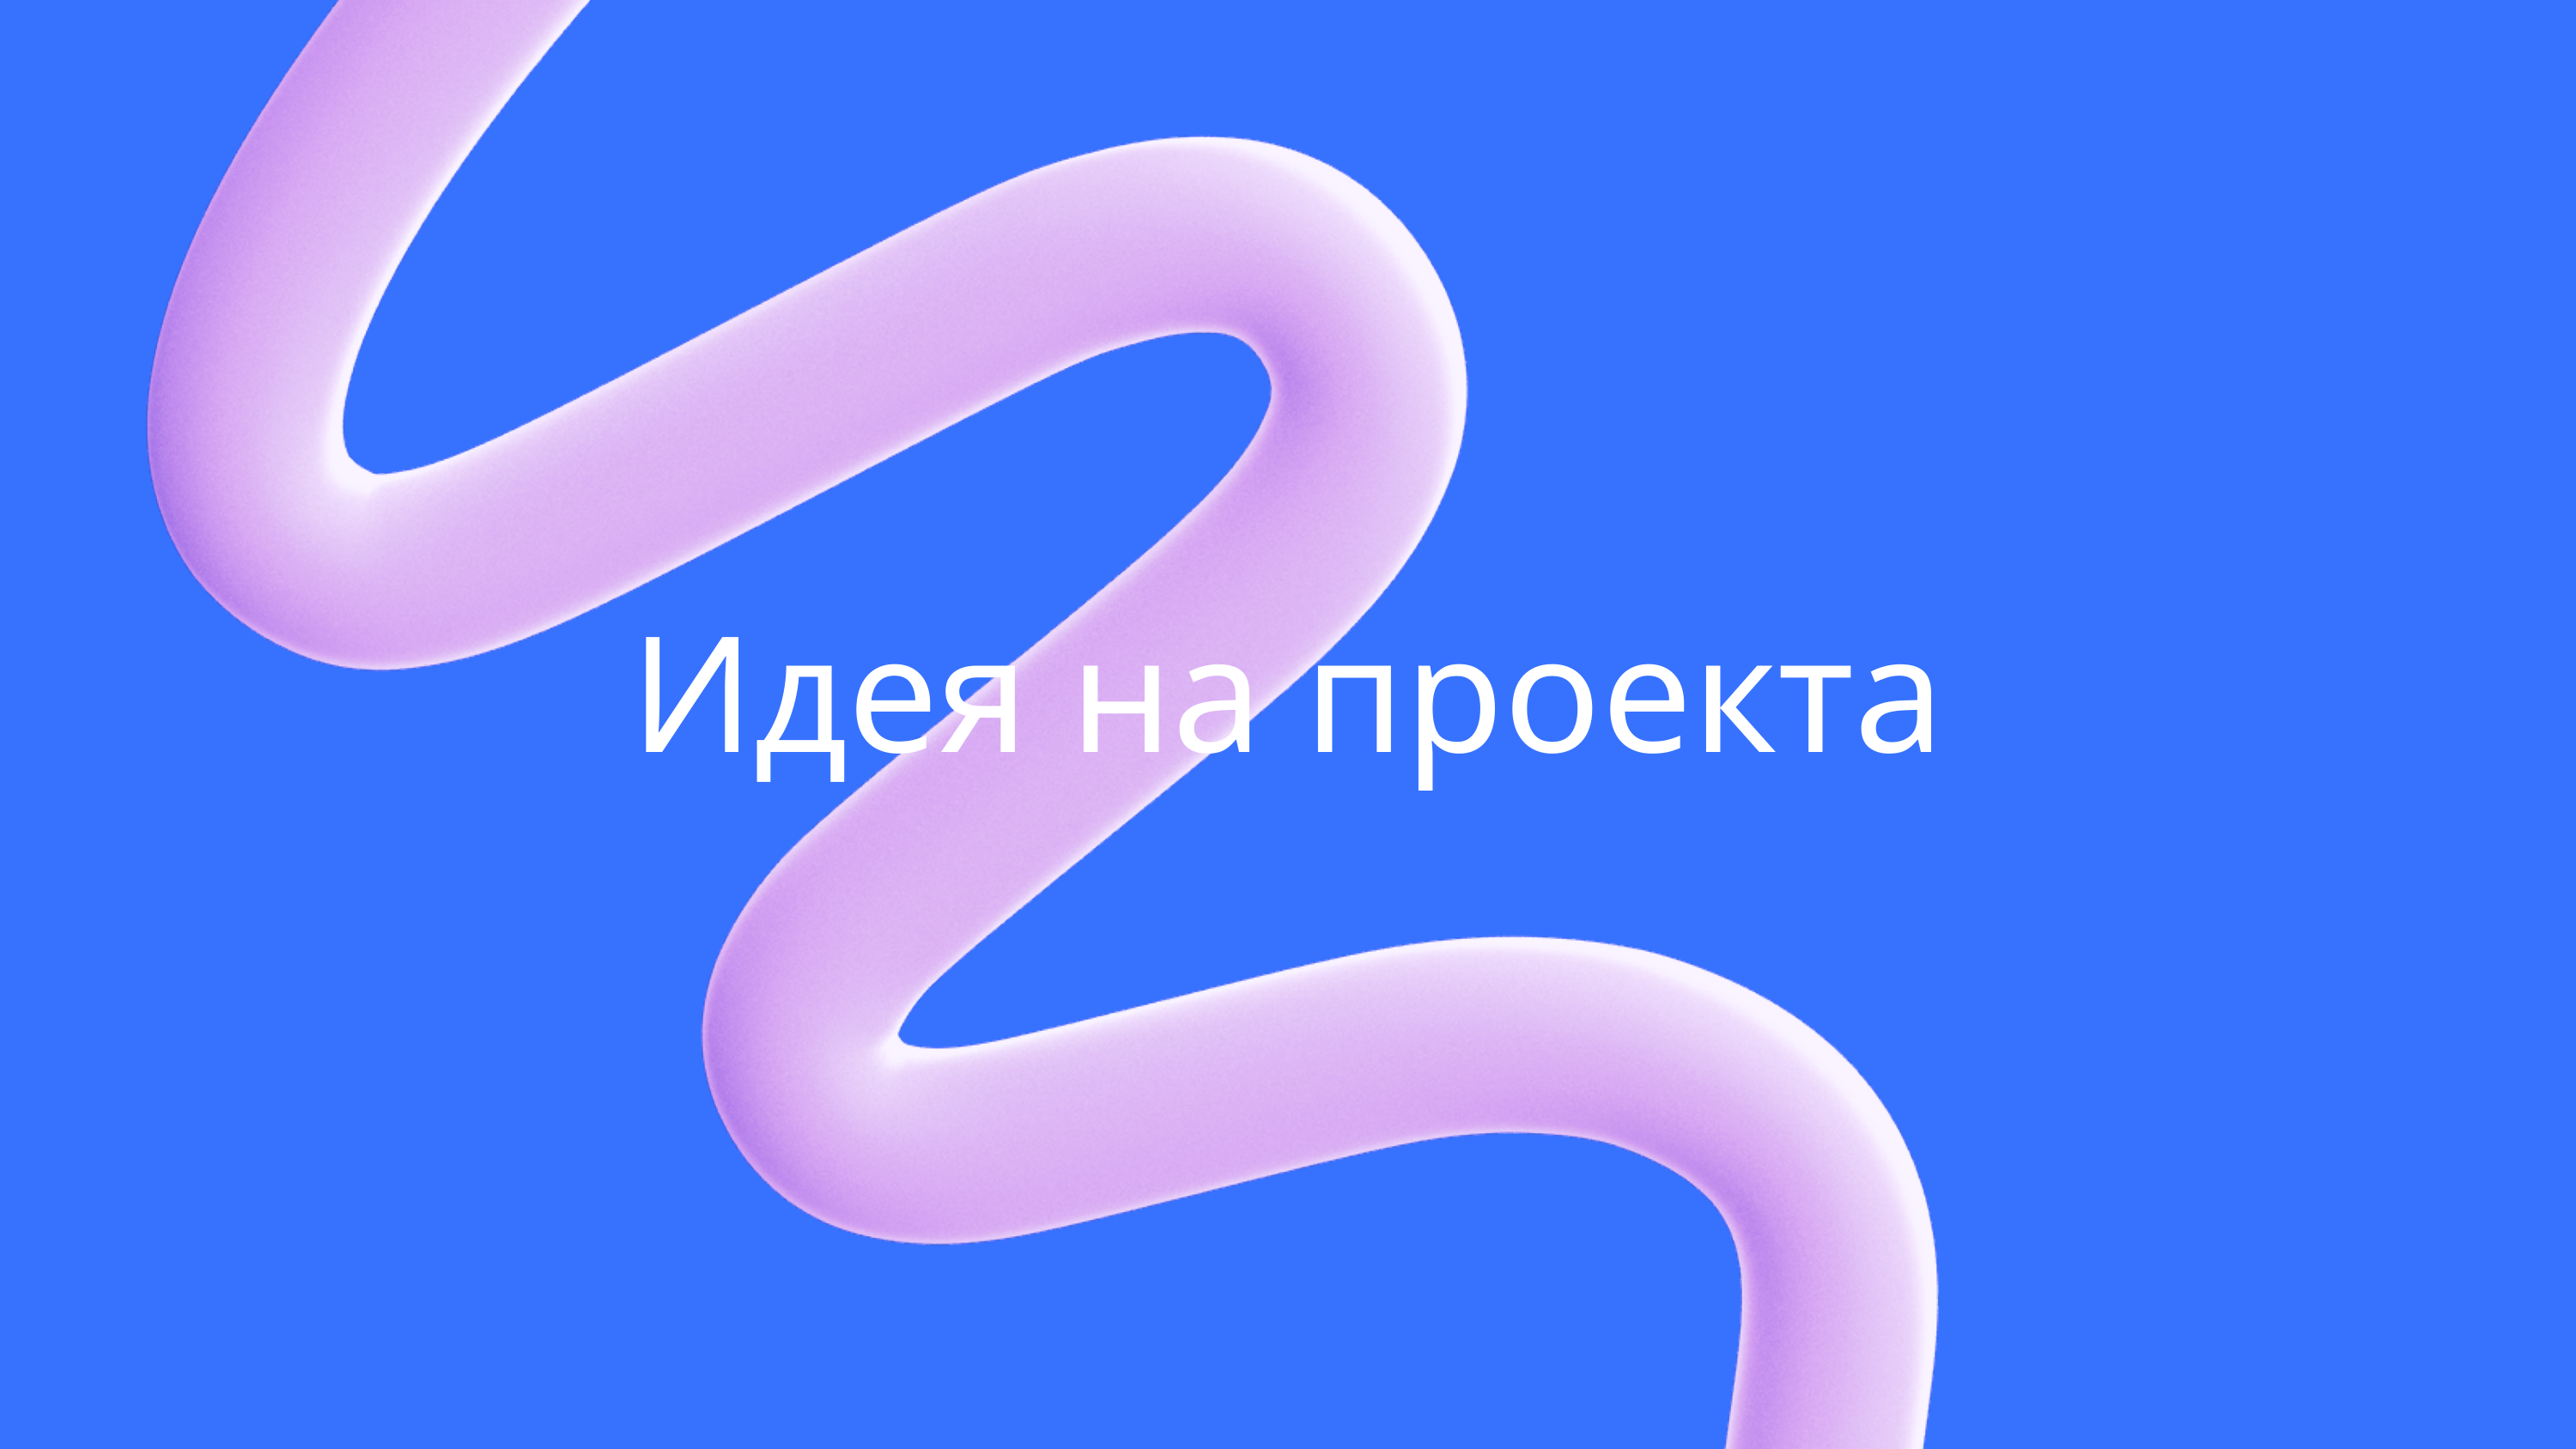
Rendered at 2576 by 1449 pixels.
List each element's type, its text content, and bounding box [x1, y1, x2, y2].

text_box [144, 0, 2432, 1449]
text_box Идея на проекта [234, 604, 2342, 965]
